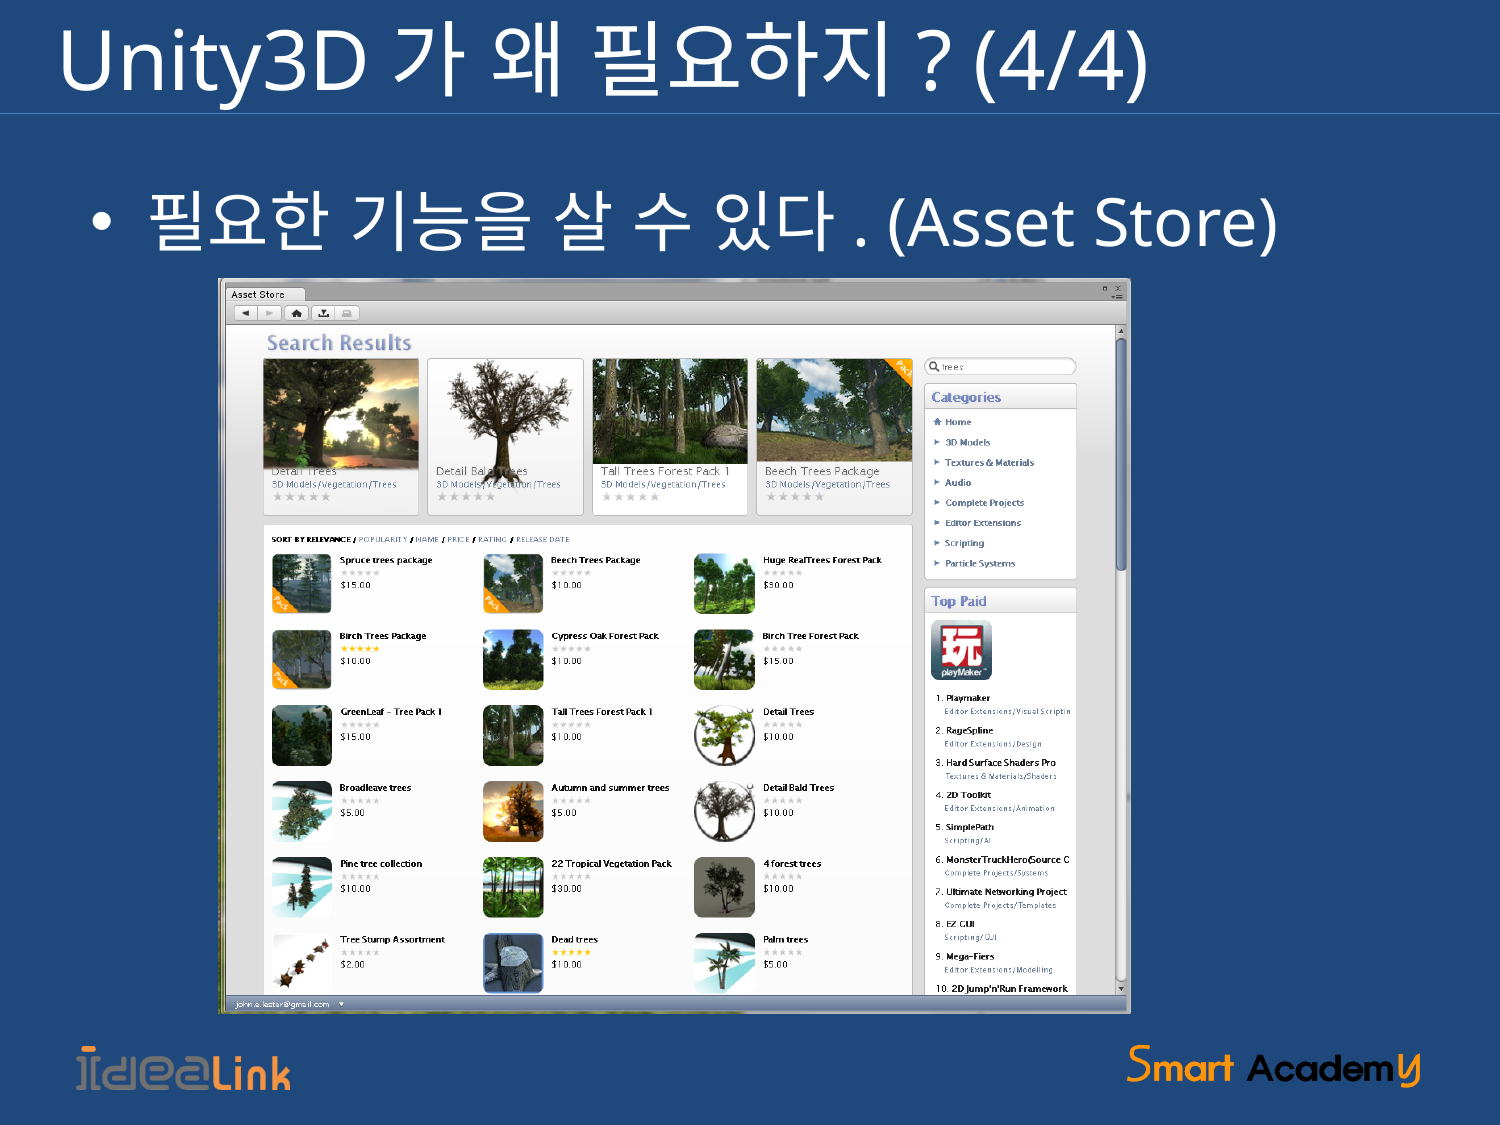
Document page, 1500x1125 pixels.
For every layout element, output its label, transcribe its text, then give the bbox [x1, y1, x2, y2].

list 필요한 기능을 살 수 있다. (Asset Store) [75, 172, 1425, 916]
picture [218, 278, 1474, 1125]
picture [76, 1046, 290, 1090]
title Unity3D가 왜 필요하지? (4/4) [41, 0, 1235, 114]
